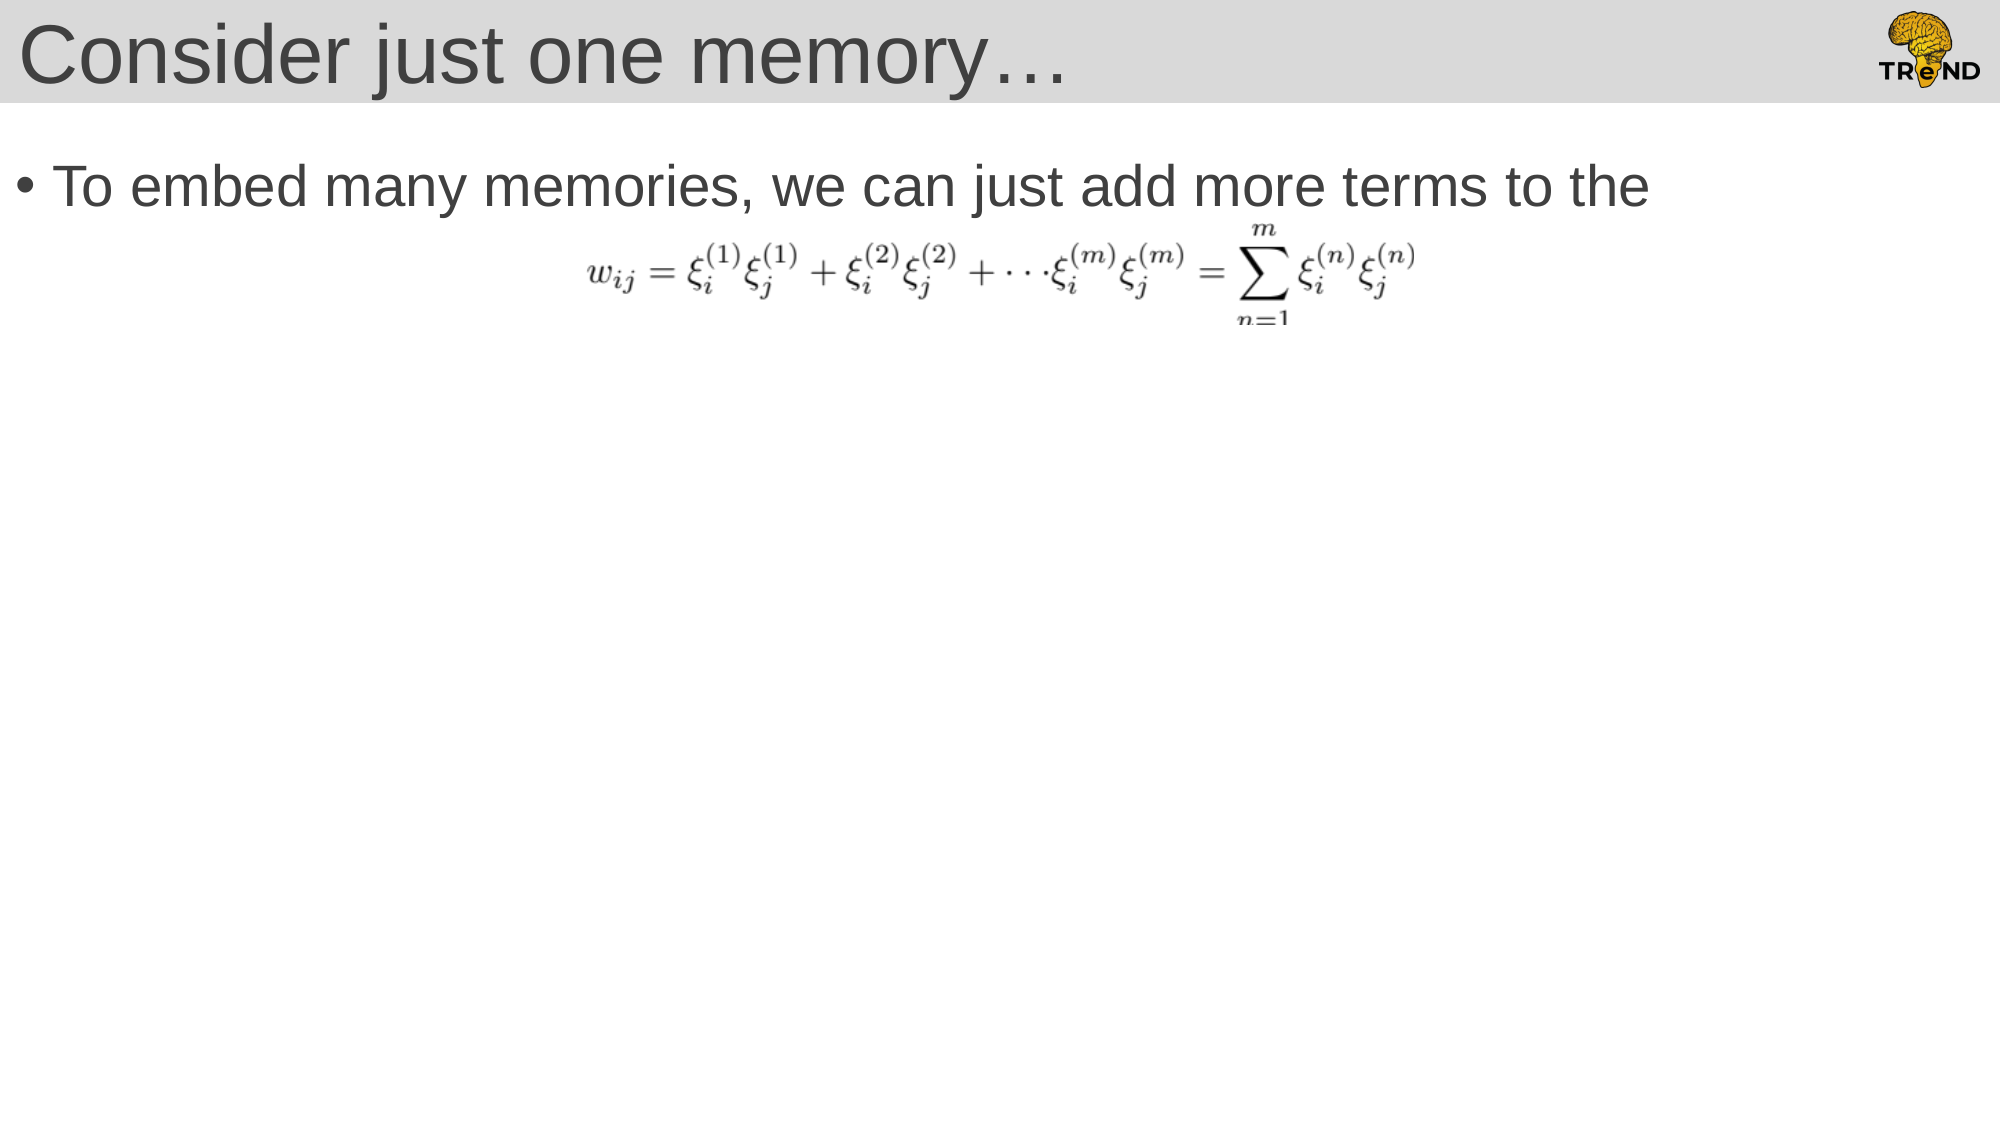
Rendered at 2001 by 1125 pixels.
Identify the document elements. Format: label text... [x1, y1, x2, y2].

list To embed many memories, we can just add more terms to the [0, 148, 2000, 1125]
title Consider just one memory… [3, 0, 2000, 126]
picture [586, 223, 1414, 325]
